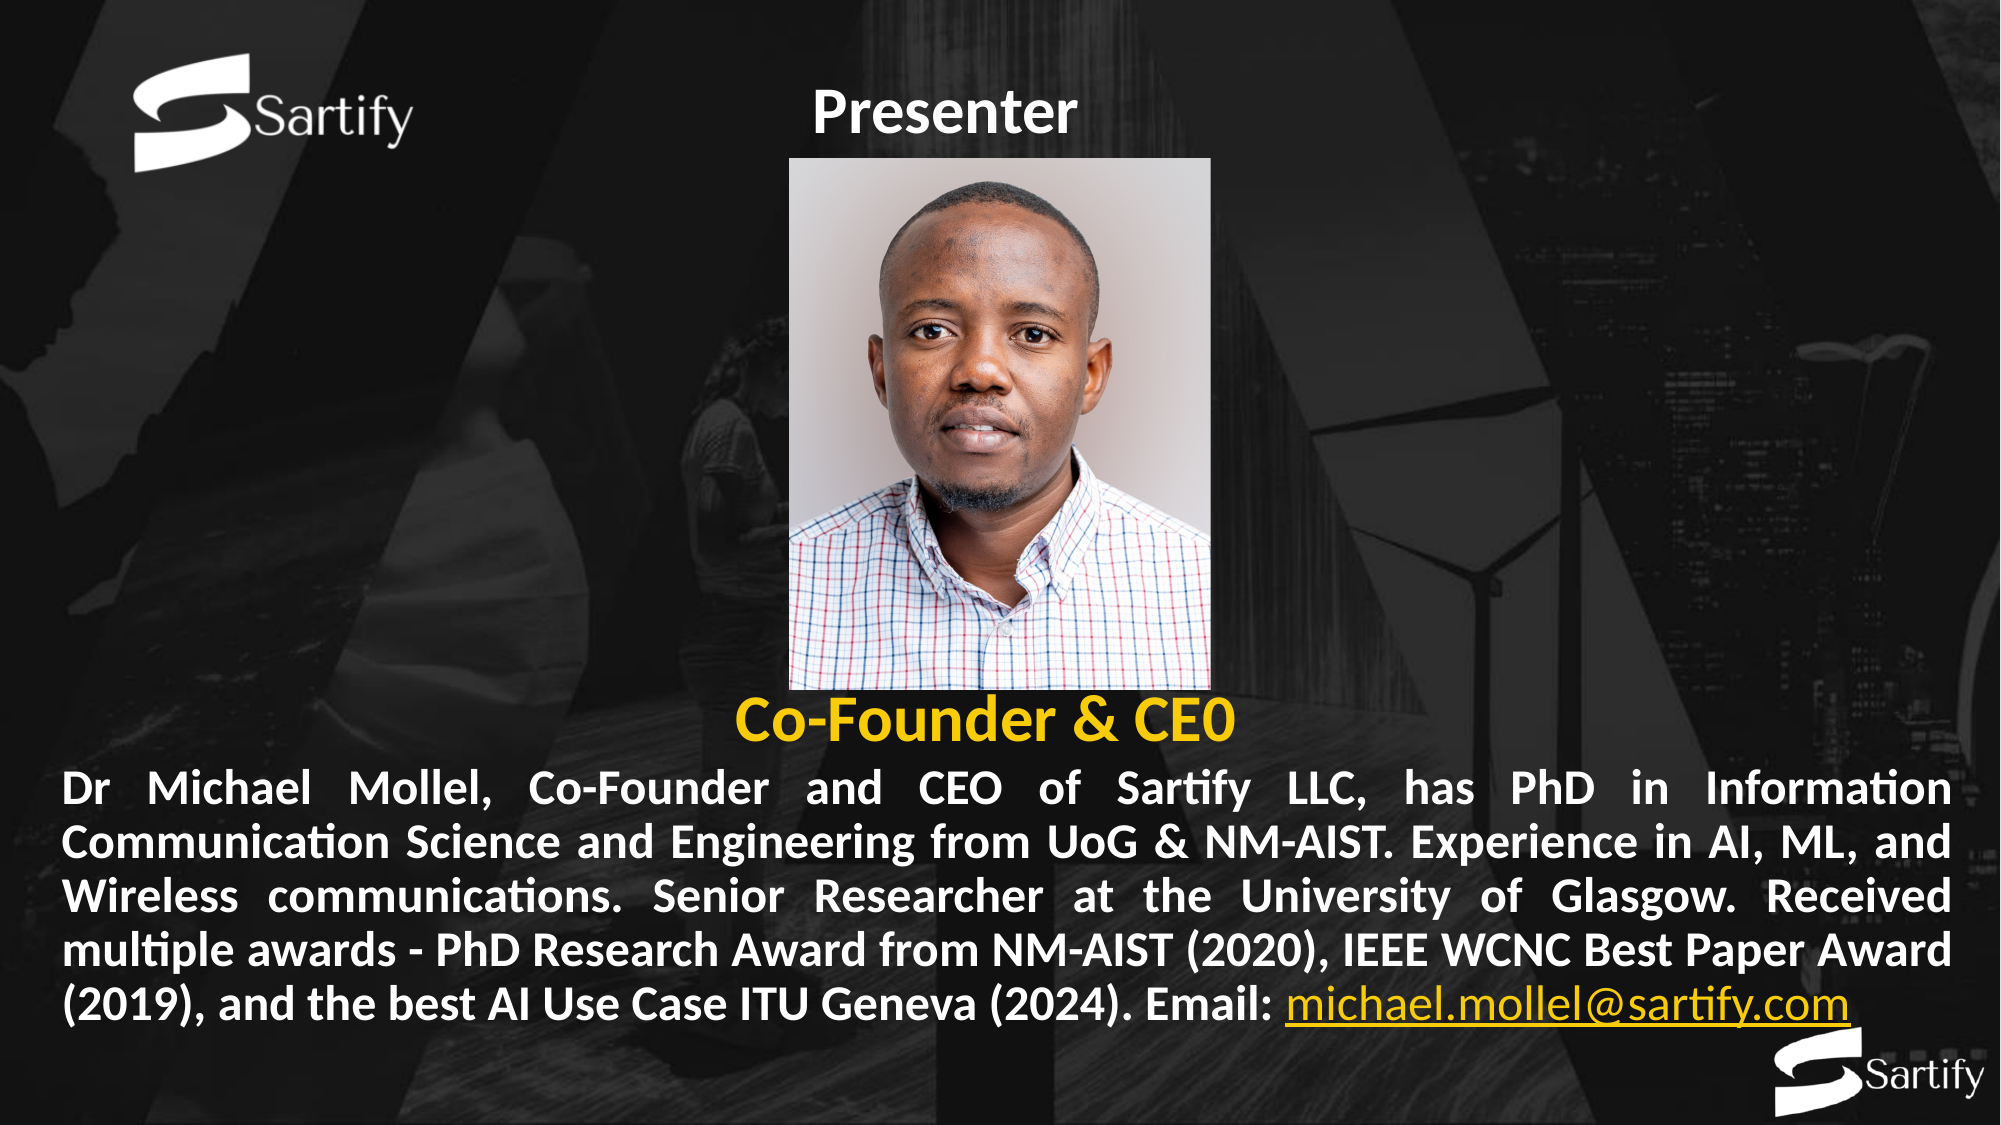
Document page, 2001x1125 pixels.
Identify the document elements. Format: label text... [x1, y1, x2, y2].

title Presenter [512, 3, 1838, 221]
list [789, 158, 1211, 690]
text_box Dr Michael Mollel, Co-Founder and CEO of Sartify LLC, has PhD in Information Communication Science and Engineering from UoG & NM-AIST. Experience in AI, ML, and Wireless communications. Senior Researcher at the University of Glasgow. Received multiple awards - PhD Research Award from NM-AIST (2020), IEEE WCNC Best Paper Award (2019), and the best AI Use Case ITU Geneva (2024). Email: michael.mollel@sartify.com [46, 718, 1969, 1073]
picture [0, 0, 2001, 1125]
text_box Co-Founder & CE0 [720, 611, 1280, 718]
